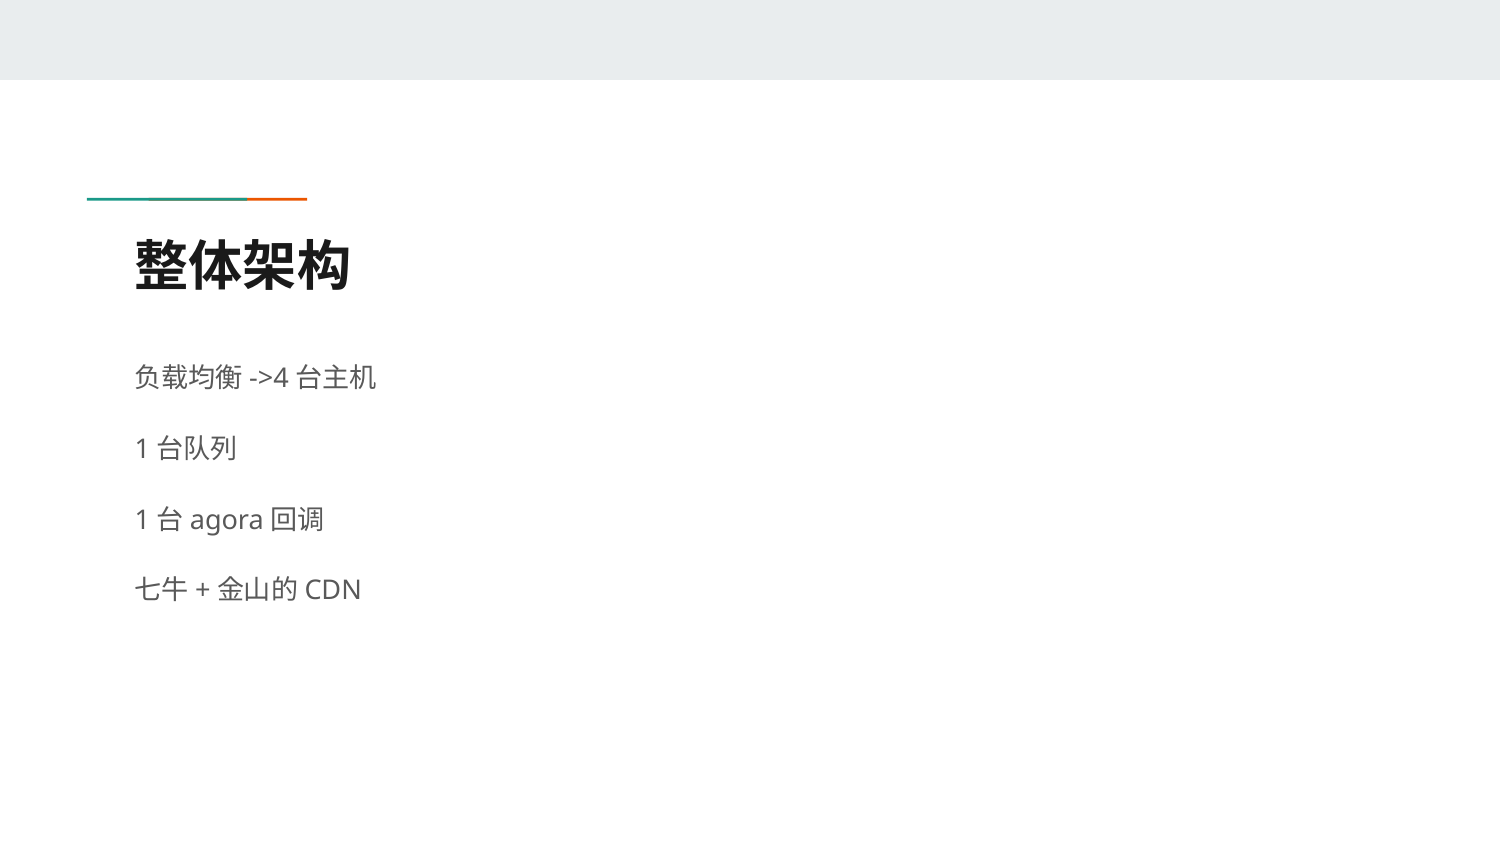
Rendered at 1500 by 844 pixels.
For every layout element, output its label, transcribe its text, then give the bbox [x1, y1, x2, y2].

title 整体架构 [119, 216, 1381, 305]
list 负载均衡->4台主机 1台队列 1台agora回调 七牛+金山的CDN [119, 341, 1381, 712]
